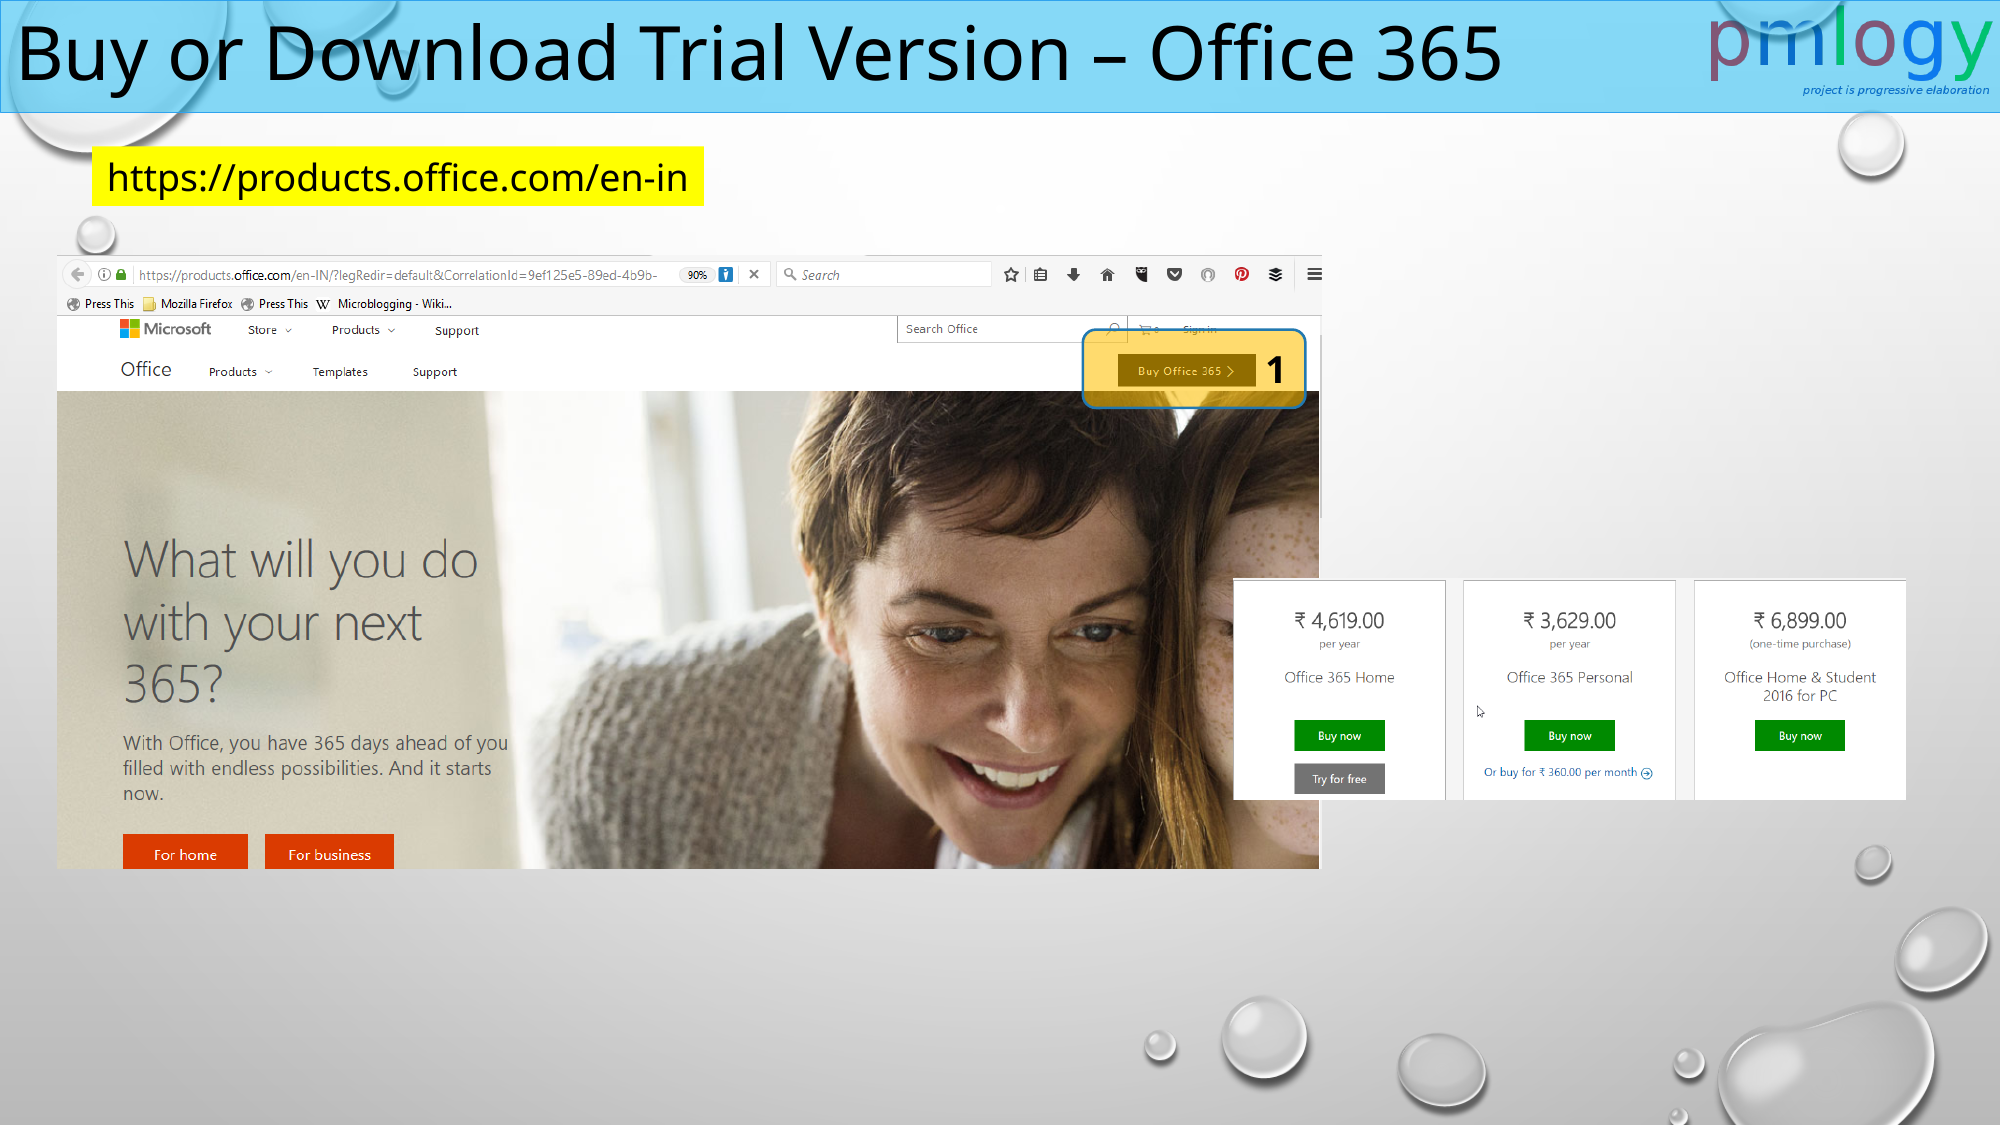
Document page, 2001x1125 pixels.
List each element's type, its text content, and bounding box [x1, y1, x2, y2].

text_box https://products.office.com/en-in [92, 146, 704, 206]
title Buy or Download Trial Version – Office 365 [0, 0, 2000, 113]
picture [0, 0, 2001, 1125]
